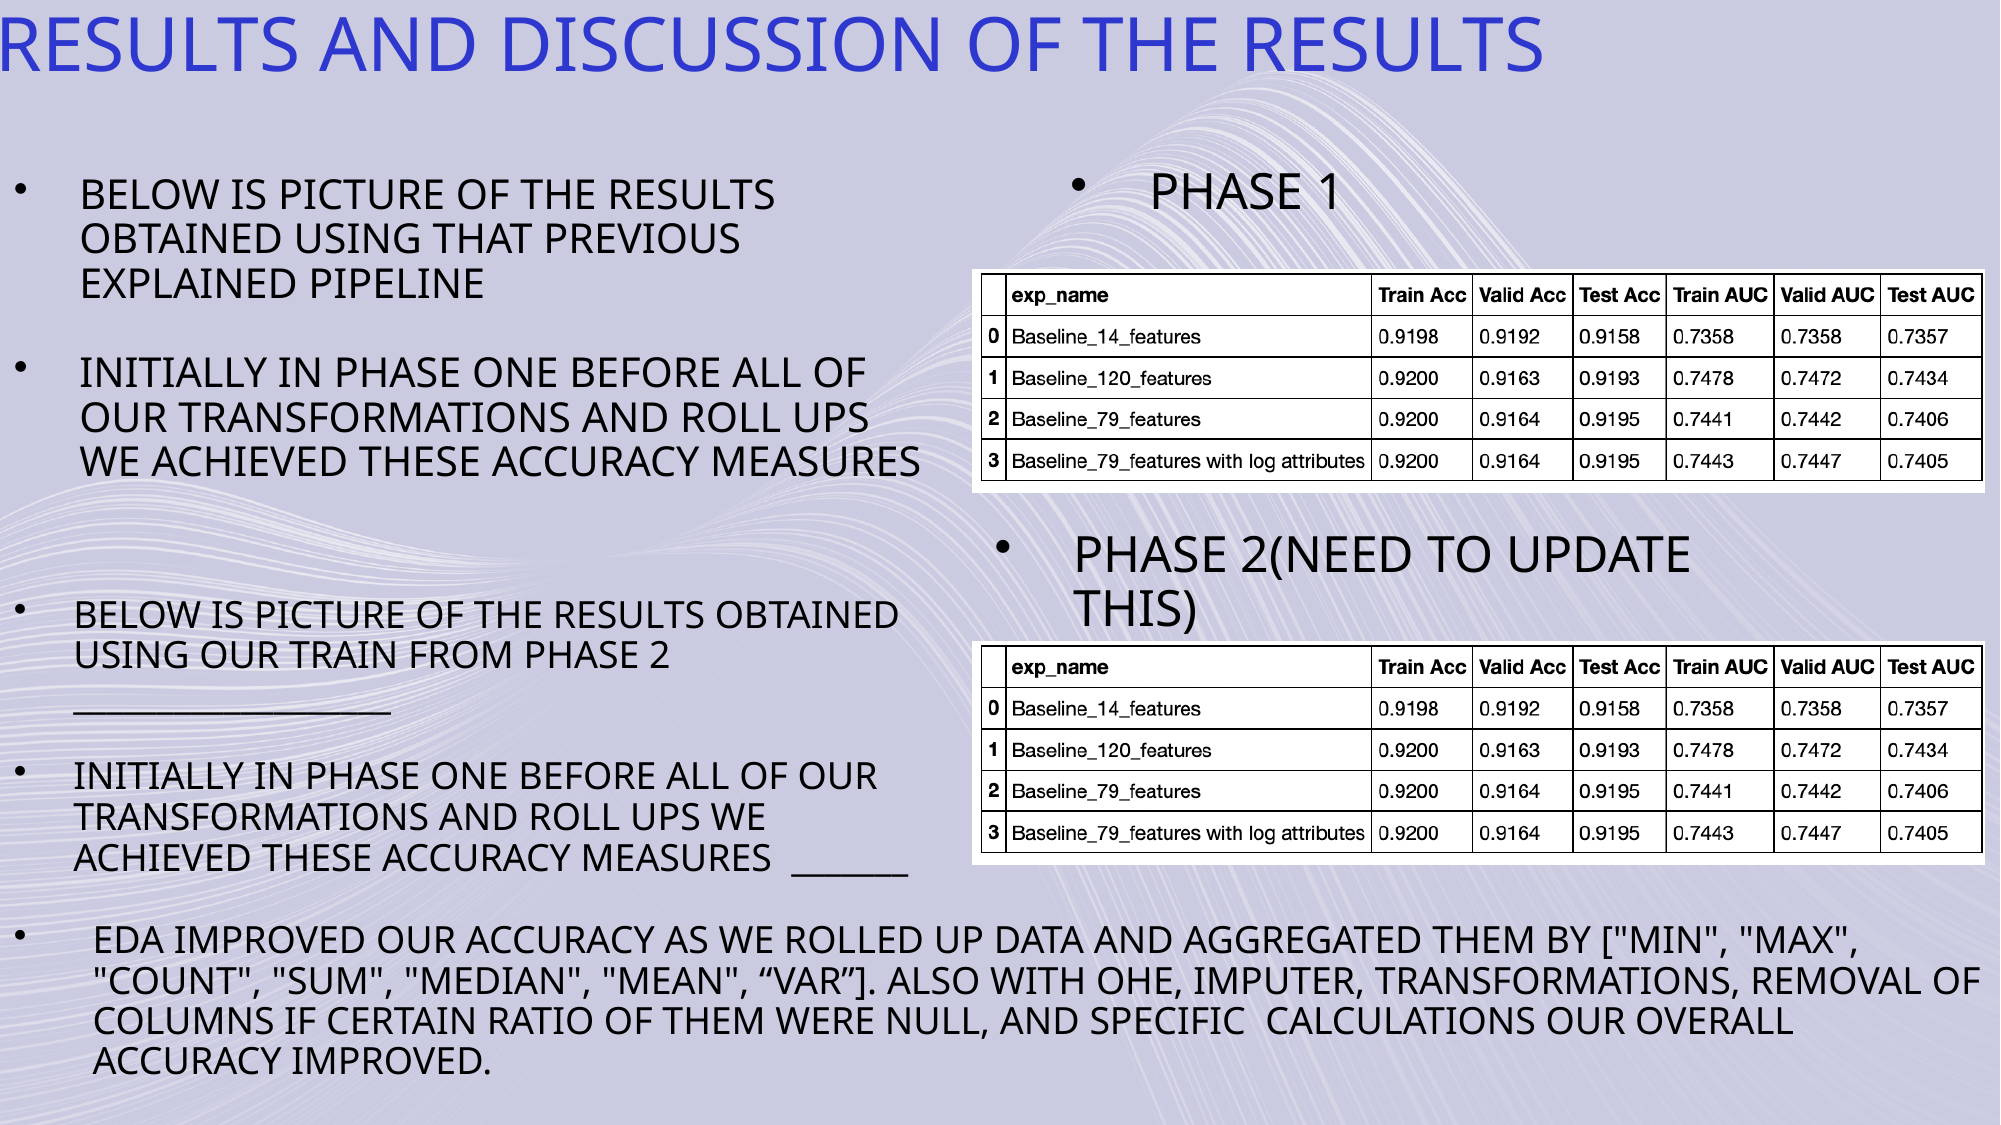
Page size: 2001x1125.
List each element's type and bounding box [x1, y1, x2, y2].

picture [972, 641, 1985, 866]
picture [972, 269, 1985, 493]
text_box [0, 0, 2000, 1125]
